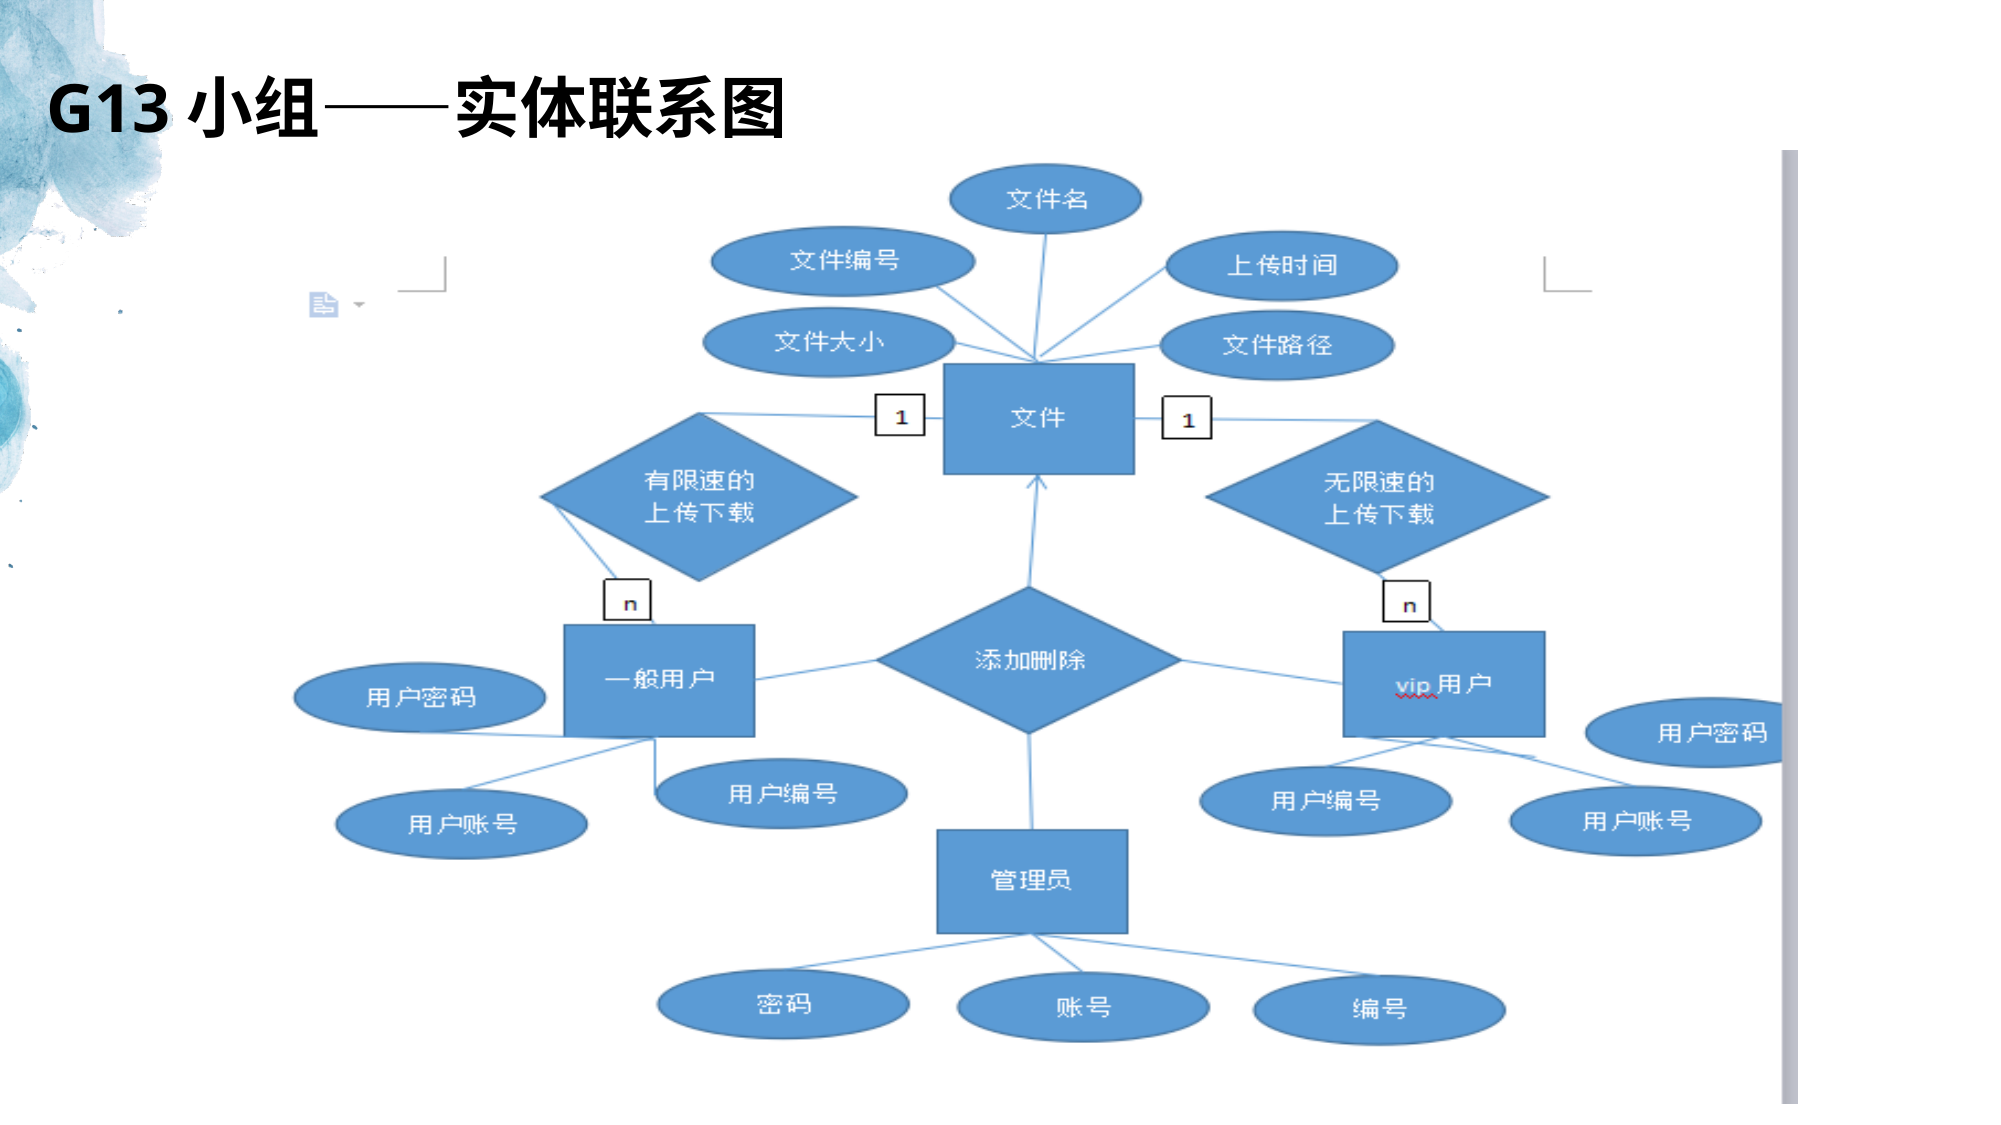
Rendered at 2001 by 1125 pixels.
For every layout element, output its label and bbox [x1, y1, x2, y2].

text_box [0, 0, 784, 628]
picture [224, 150, 1798, 1104]
